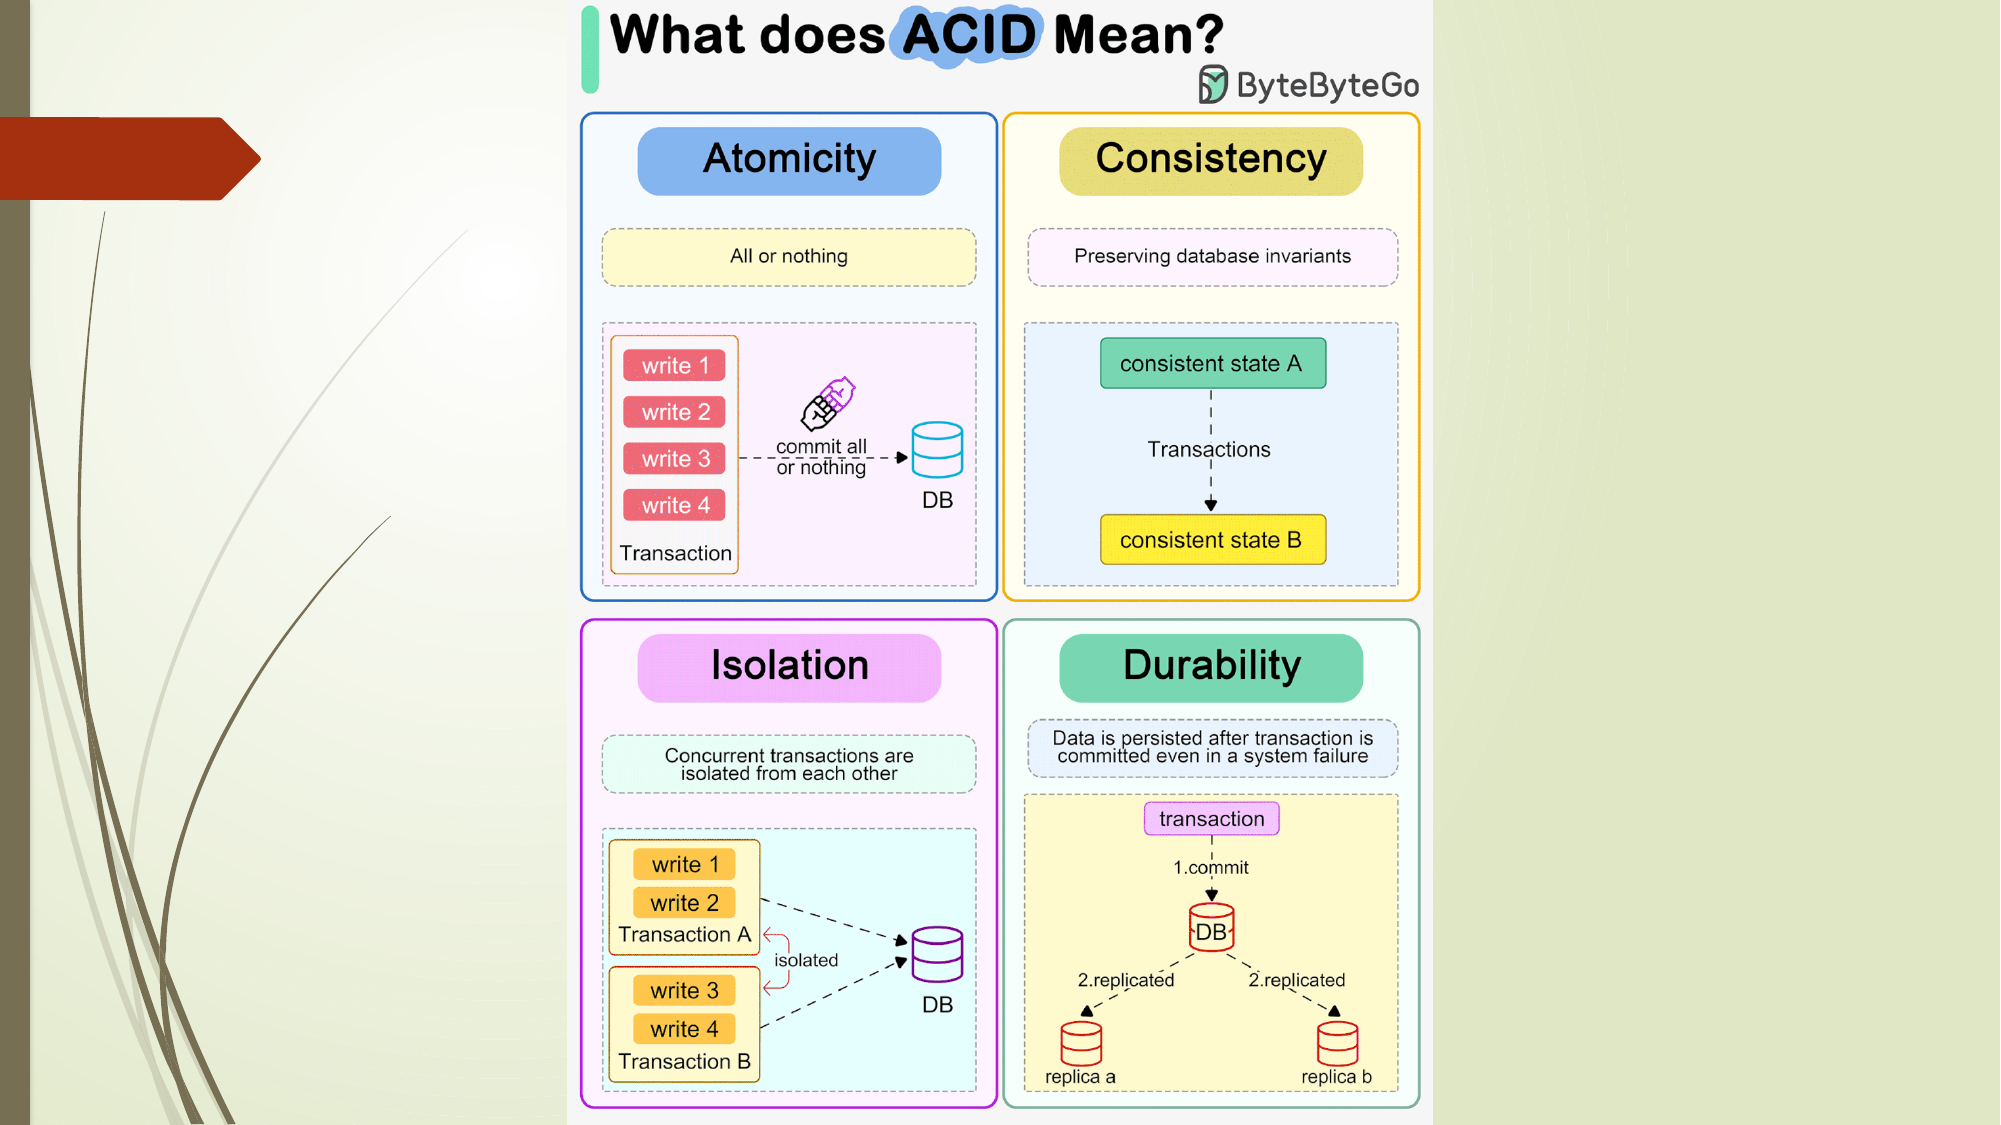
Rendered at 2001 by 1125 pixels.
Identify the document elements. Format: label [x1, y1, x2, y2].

picture [566, 0, 1433, 1125]
